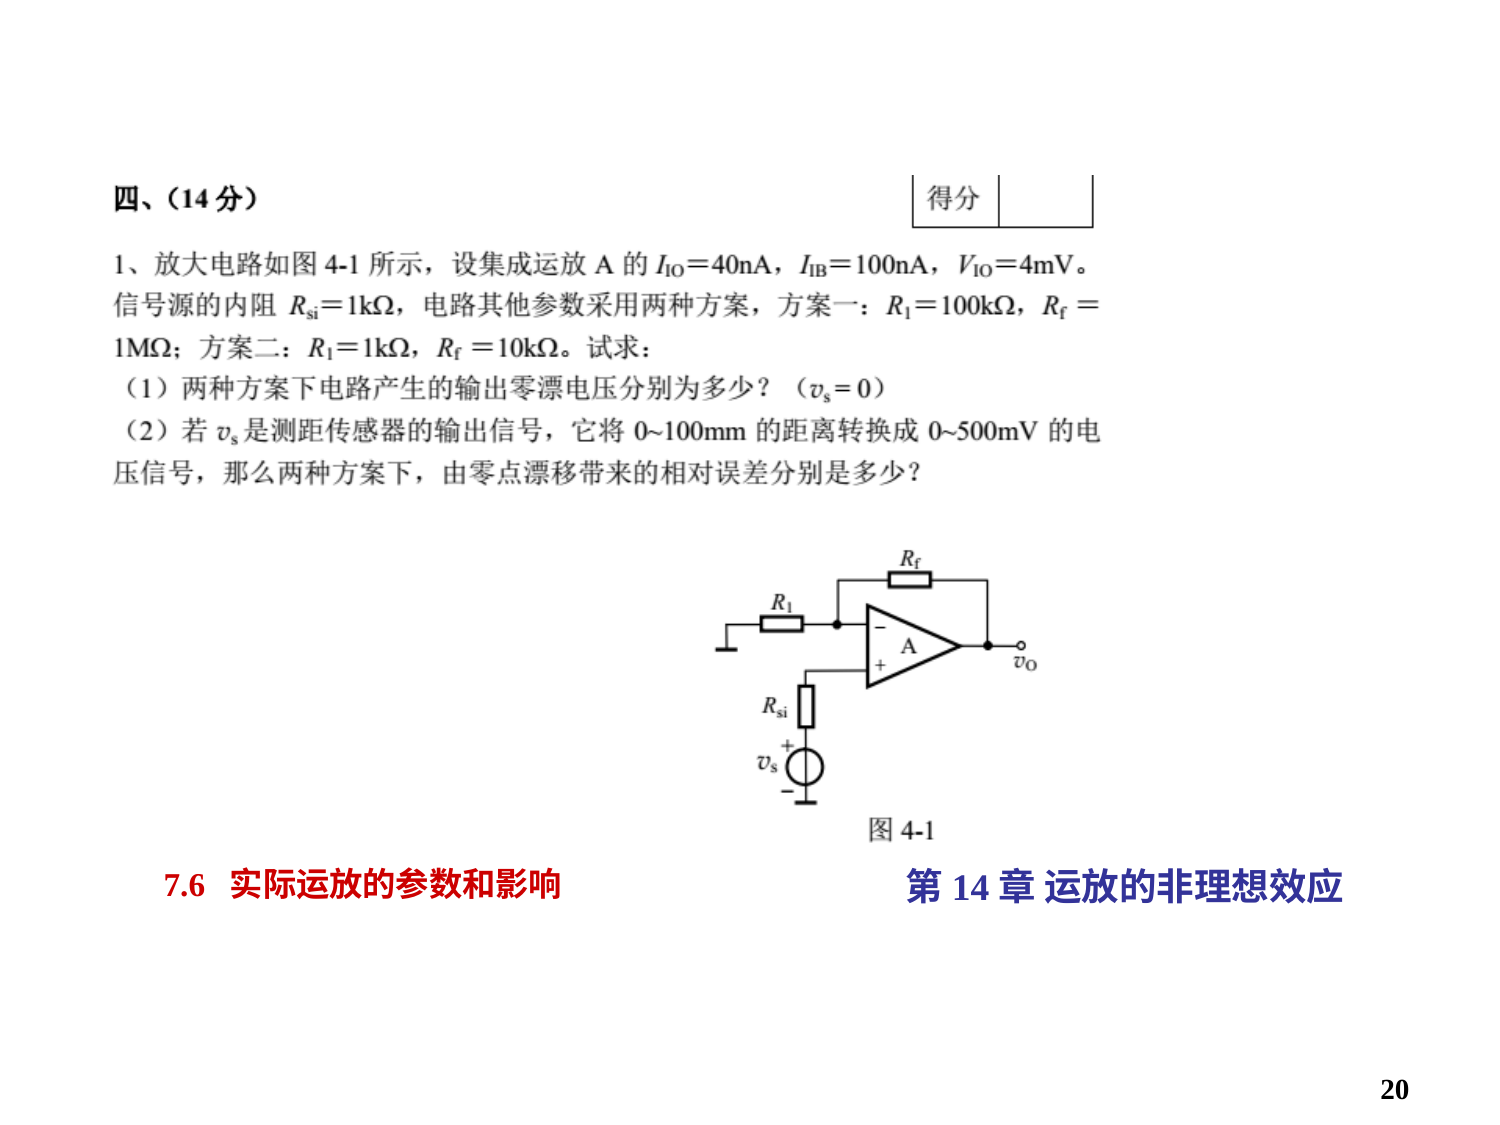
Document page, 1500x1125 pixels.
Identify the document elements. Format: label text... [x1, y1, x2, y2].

text_box 7.6 实际运放的参数和影响 [140, 855, 750, 911]
picture [105, 175, 1122, 503]
slide_number 20 [1112, 1037, 1426, 1113]
text_box 第14章 运放的非理想效应 [890, 855, 1418, 916]
picture [691, 527, 1087, 858]
